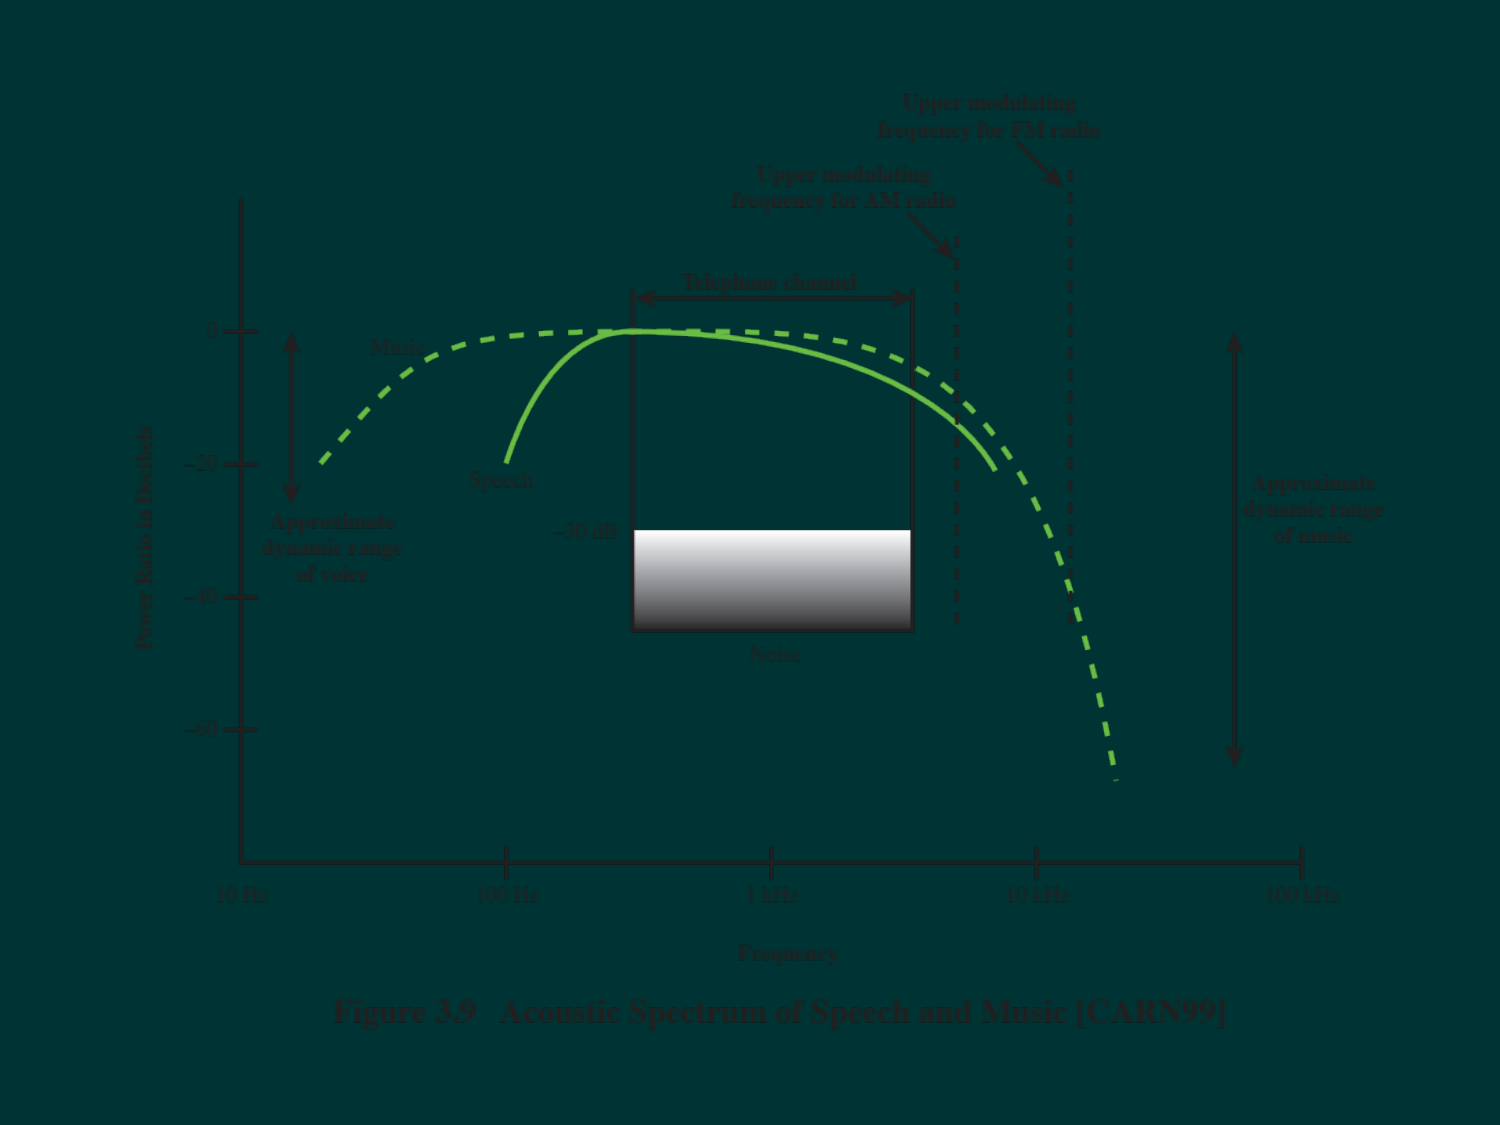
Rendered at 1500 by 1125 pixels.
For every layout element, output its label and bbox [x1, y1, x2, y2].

picture [99, 74, 1424, 1055]
